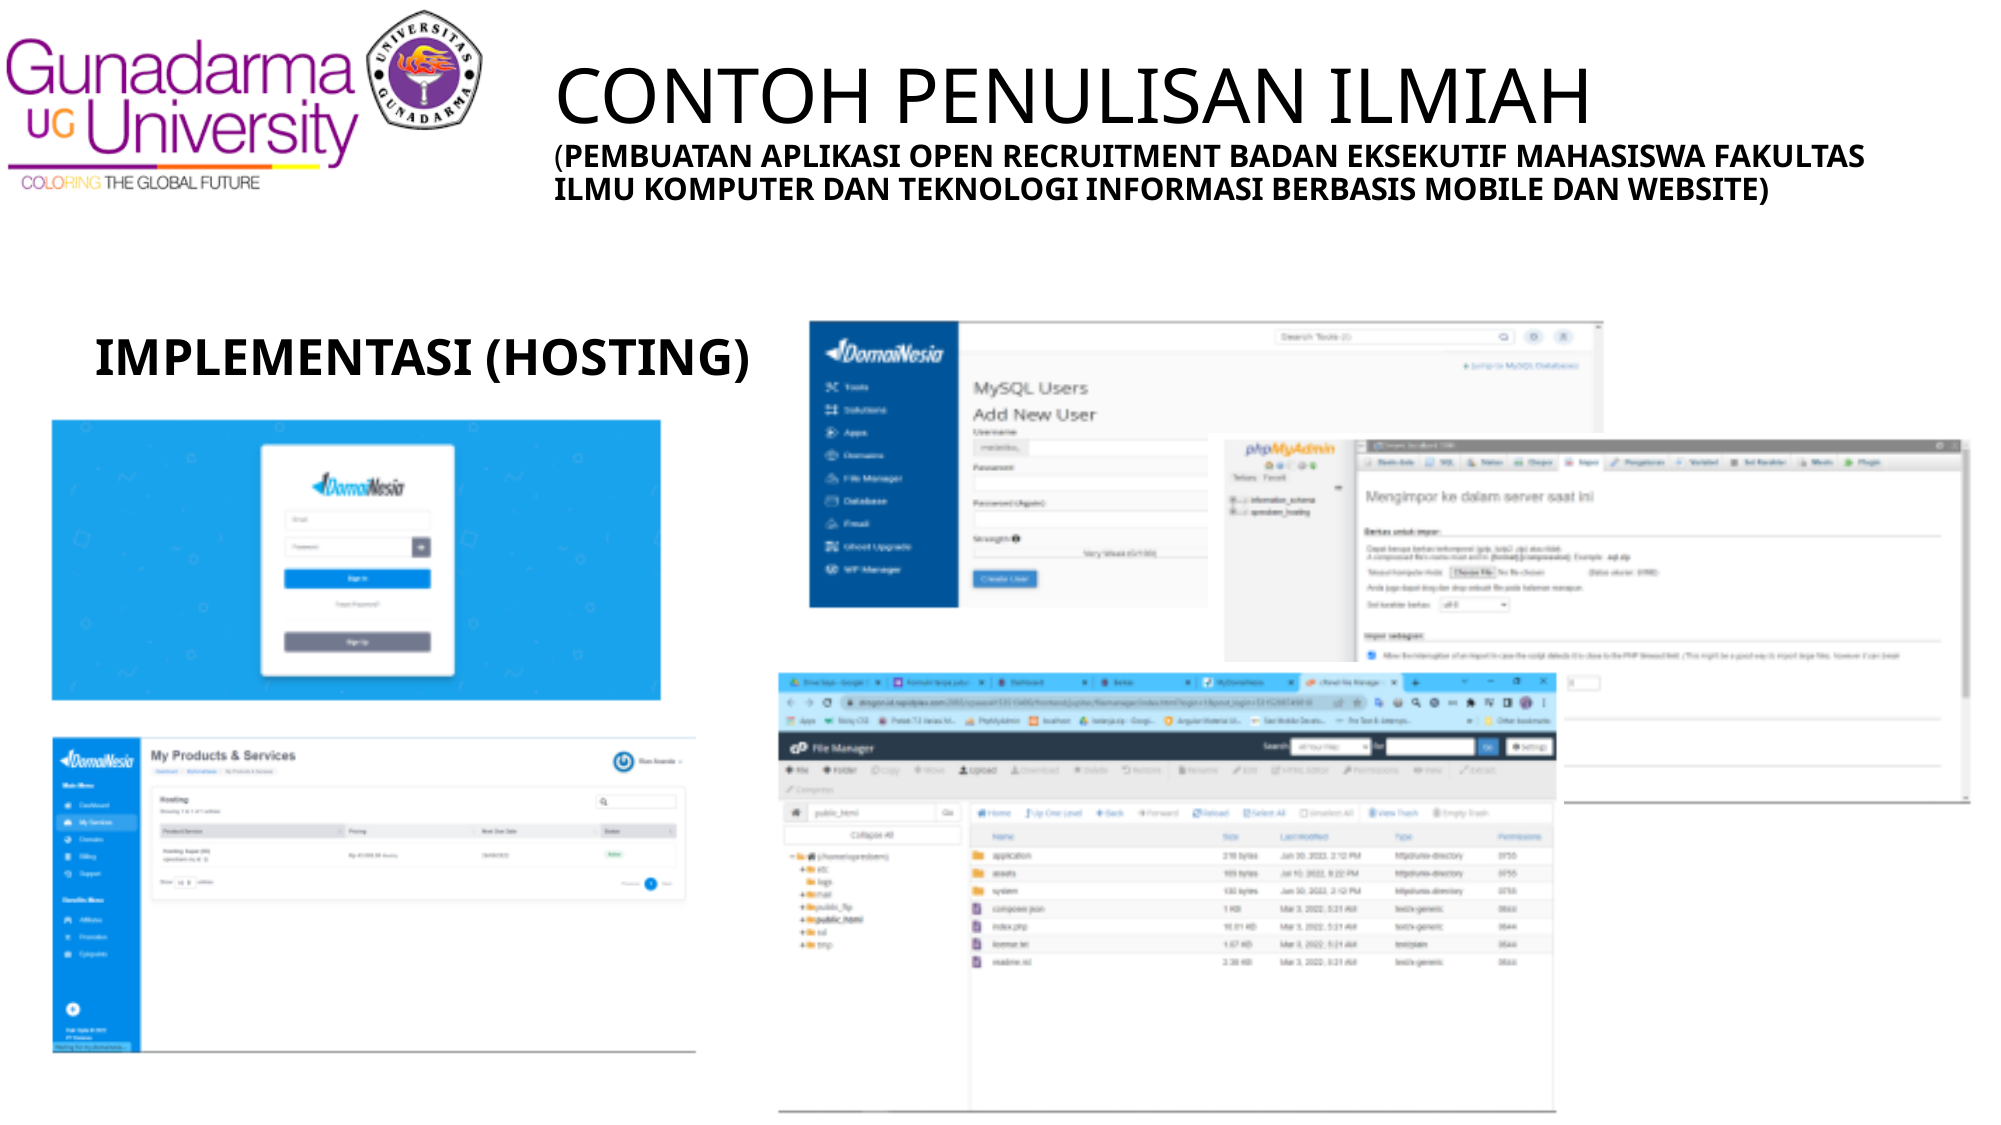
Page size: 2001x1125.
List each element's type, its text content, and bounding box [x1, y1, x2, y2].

list IMPLEMENTASI (HOSTING) [80, 324, 797, 405]
picture [35, 404, 679, 721]
title CONTOH PENULISAN ILMIAH (PEMBUATAN APLIKASI OPEN RECRUITMENT BADAN EKSEKUTIF MAHASISWA FAKULTAS ILMU KOMPUTER DAN TEKNOLOGI INFORMASI BERBASIS MOBILE DAN WEBSITE) [539, 49, 1963, 216]
picture [35, 726, 703, 1061]
picture [0, 6, 490, 210]
picture [763, 306, 1981, 1125]
